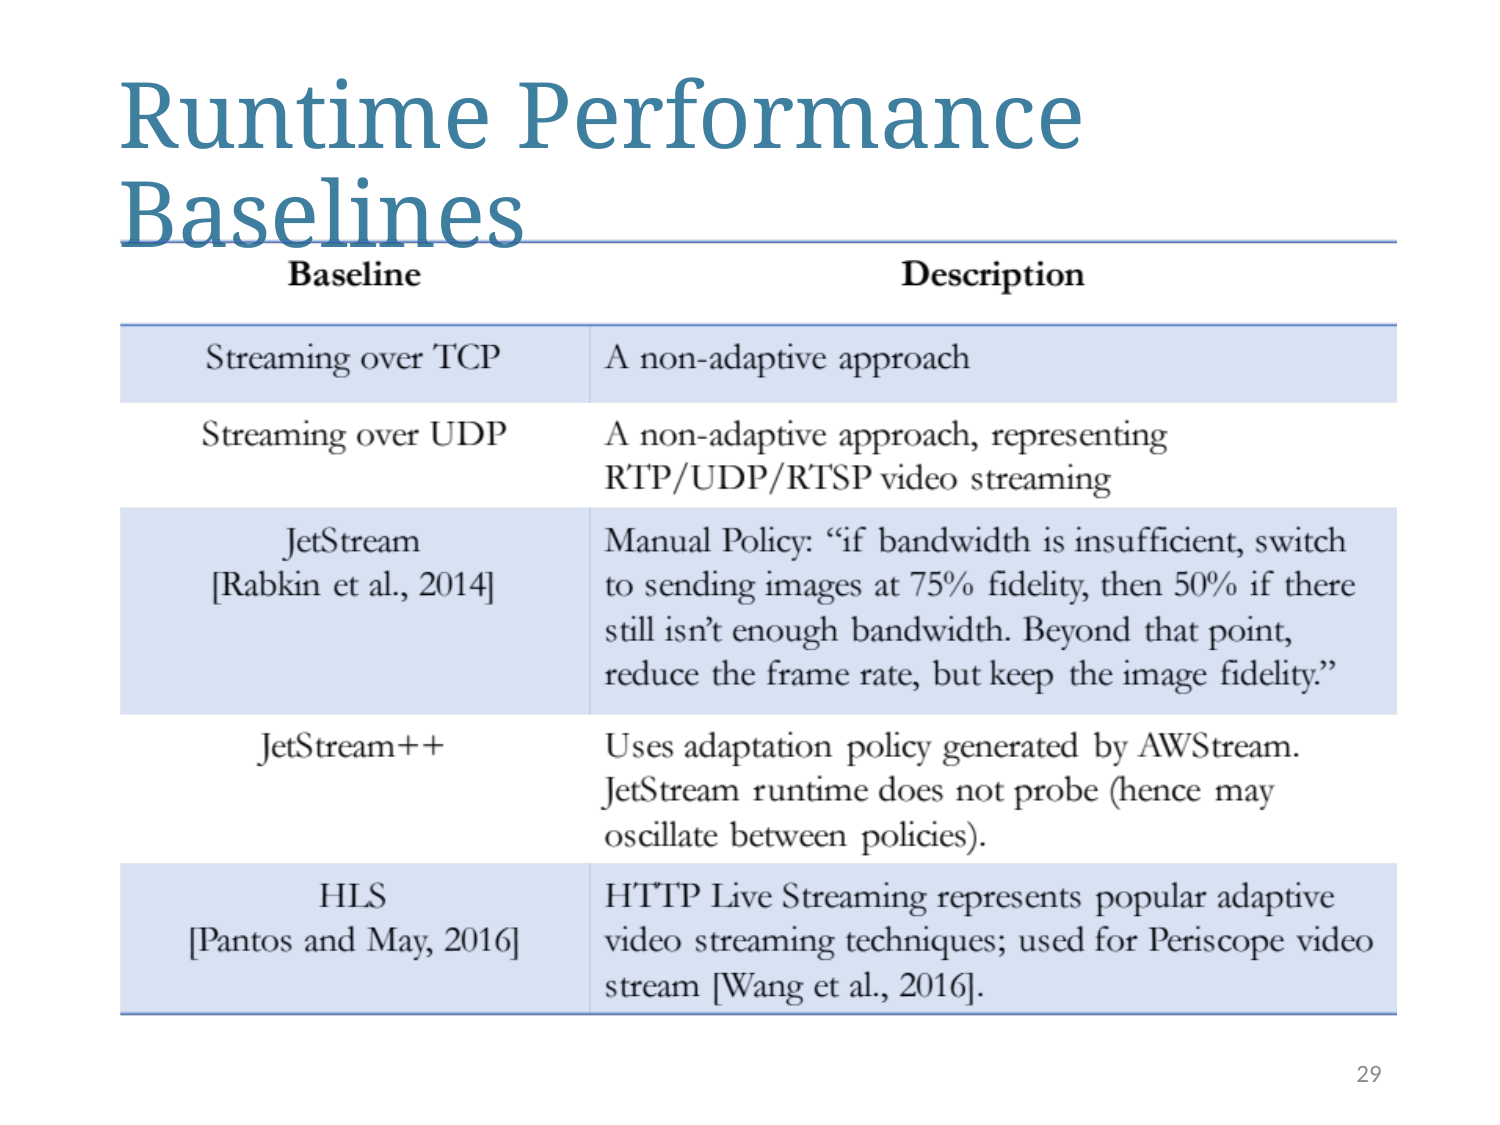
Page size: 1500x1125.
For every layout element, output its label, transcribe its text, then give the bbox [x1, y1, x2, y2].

picture [119, 237, 1397, 1030]
title Runtime Performance Baselines [103, 59, 1397, 278]
slide_number 29 [1059, 1042, 1397, 1103]
